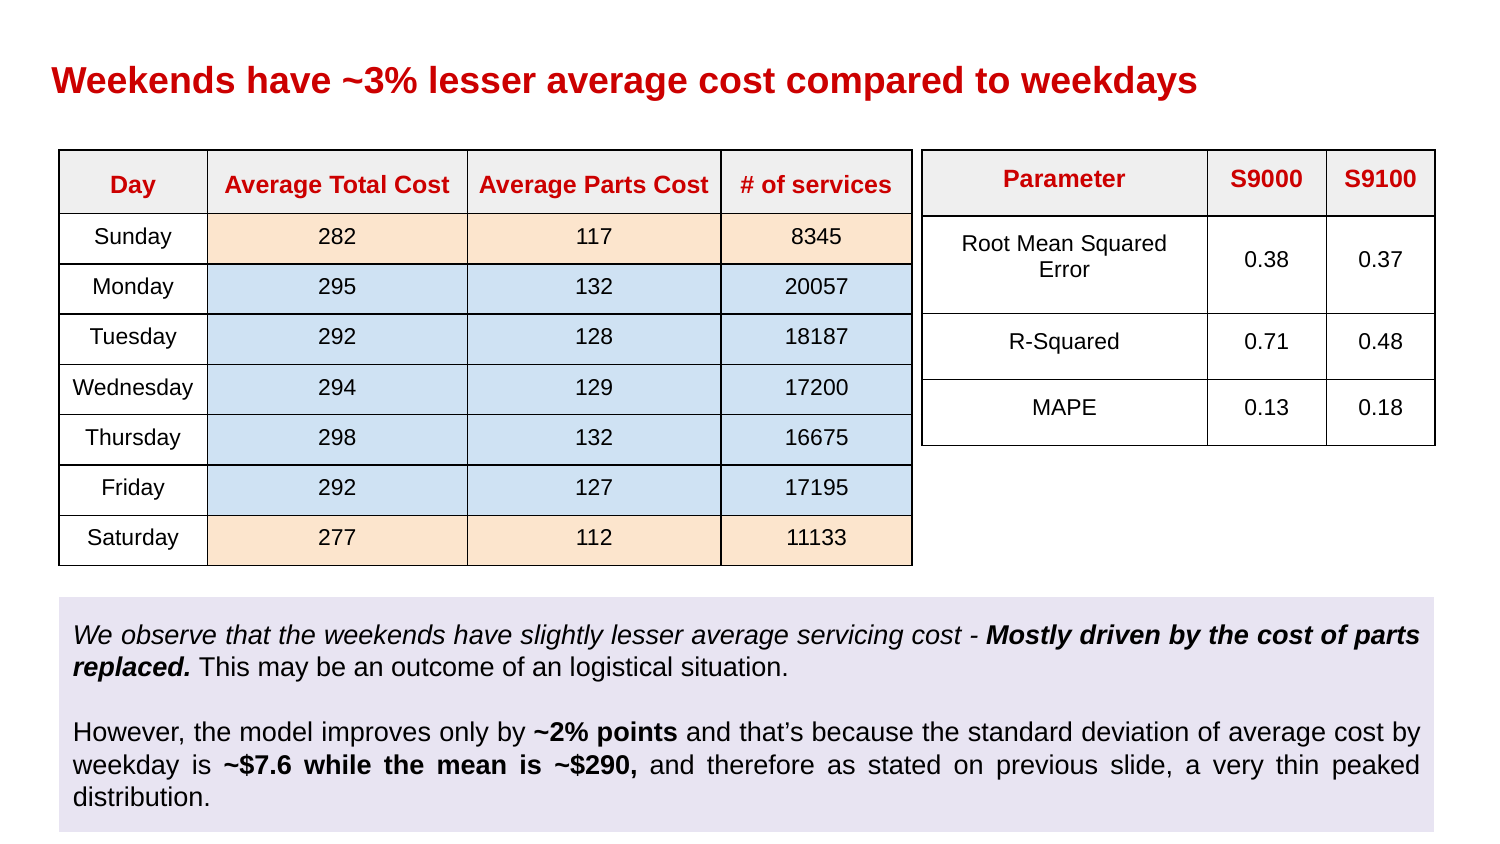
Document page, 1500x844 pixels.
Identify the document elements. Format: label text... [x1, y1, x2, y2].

table_cell 129 [468, 365, 720, 414]
table_cell 128 [468, 315, 720, 364]
table_header Parameter [923, 151, 1207, 215]
table_header Average Total Cost [208, 151, 467, 213]
table_cell 0.71 [1208, 314, 1326, 379]
table_cell Thursday [60, 415, 207, 464]
table_cell Friday [60, 466, 207, 515]
table_cell 112 [468, 516, 720, 565]
table_cell R-Squared [923, 314, 1207, 379]
table_cell 17195 [722, 466, 911, 515]
table_header S9100 [1327, 151, 1434, 215]
text_box Weekends have ~3% lesser average cost compared to weekdays [36, 41, 1473, 114]
table_cell 292 [208, 466, 467, 515]
table_cell 132 [468, 415, 720, 464]
text_box We observe that the weekends have slightly lesser average servicing cost - Mostly driven by the cost of parts replaced. This may be an outcome of an logistical situation. However, the model improves only by ~2% points and that’s because the standard deviation of average cost by weekday is ~$7.6 while the mean is ~$290, and therefore as stated on previous slide, a very thin peaked distribution. [57, 596, 1435, 834]
table_header # of services [722, 151, 911, 213]
table_header Average Parts Cost [468, 151, 720, 213]
table_cell Tuesday [60, 315, 207, 364]
table_cell 282 [208, 214, 467, 263]
table_cell Sunday [60, 214, 207, 263]
table_cell 292 [208, 315, 467, 364]
table_cell 295 [208, 265, 467, 313]
table_cell 11133 [722, 516, 911, 565]
table_cell 294 [208, 365, 467, 414]
table_cell 0.37 [1327, 217, 1434, 313]
table_cell 0.38 [1208, 217, 1326, 313]
table_cell MAPE [923, 380, 1207, 445]
table_cell 16675 [722, 415, 911, 464]
table_header Day [60, 151, 207, 213]
table_cell Saturday [60, 516, 207, 565]
table_header S9000 [1208, 151, 1326, 215]
table_cell 0.18 [1327, 380, 1434, 445]
table_cell 127 [468, 466, 720, 515]
table_cell Wednesday [60, 365, 207, 414]
table_cell 8345 [722, 214, 911, 263]
table_cell Root Mean Squared Error [923, 217, 1207, 313]
table_cell 20057 [722, 265, 911, 313]
table_cell 18187 [722, 315, 911, 364]
table_cell 298 [208, 415, 467, 464]
table_cell Monday [60, 265, 207, 313]
table_cell 277 [208, 516, 467, 565]
table_cell 0.48 [1327, 314, 1434, 379]
table_cell 17200 [722, 365, 911, 414]
table_cell 117 [468, 214, 720, 263]
table_cell 0.13 [1208, 380, 1326, 445]
table_cell 132 [468, 265, 720, 313]
